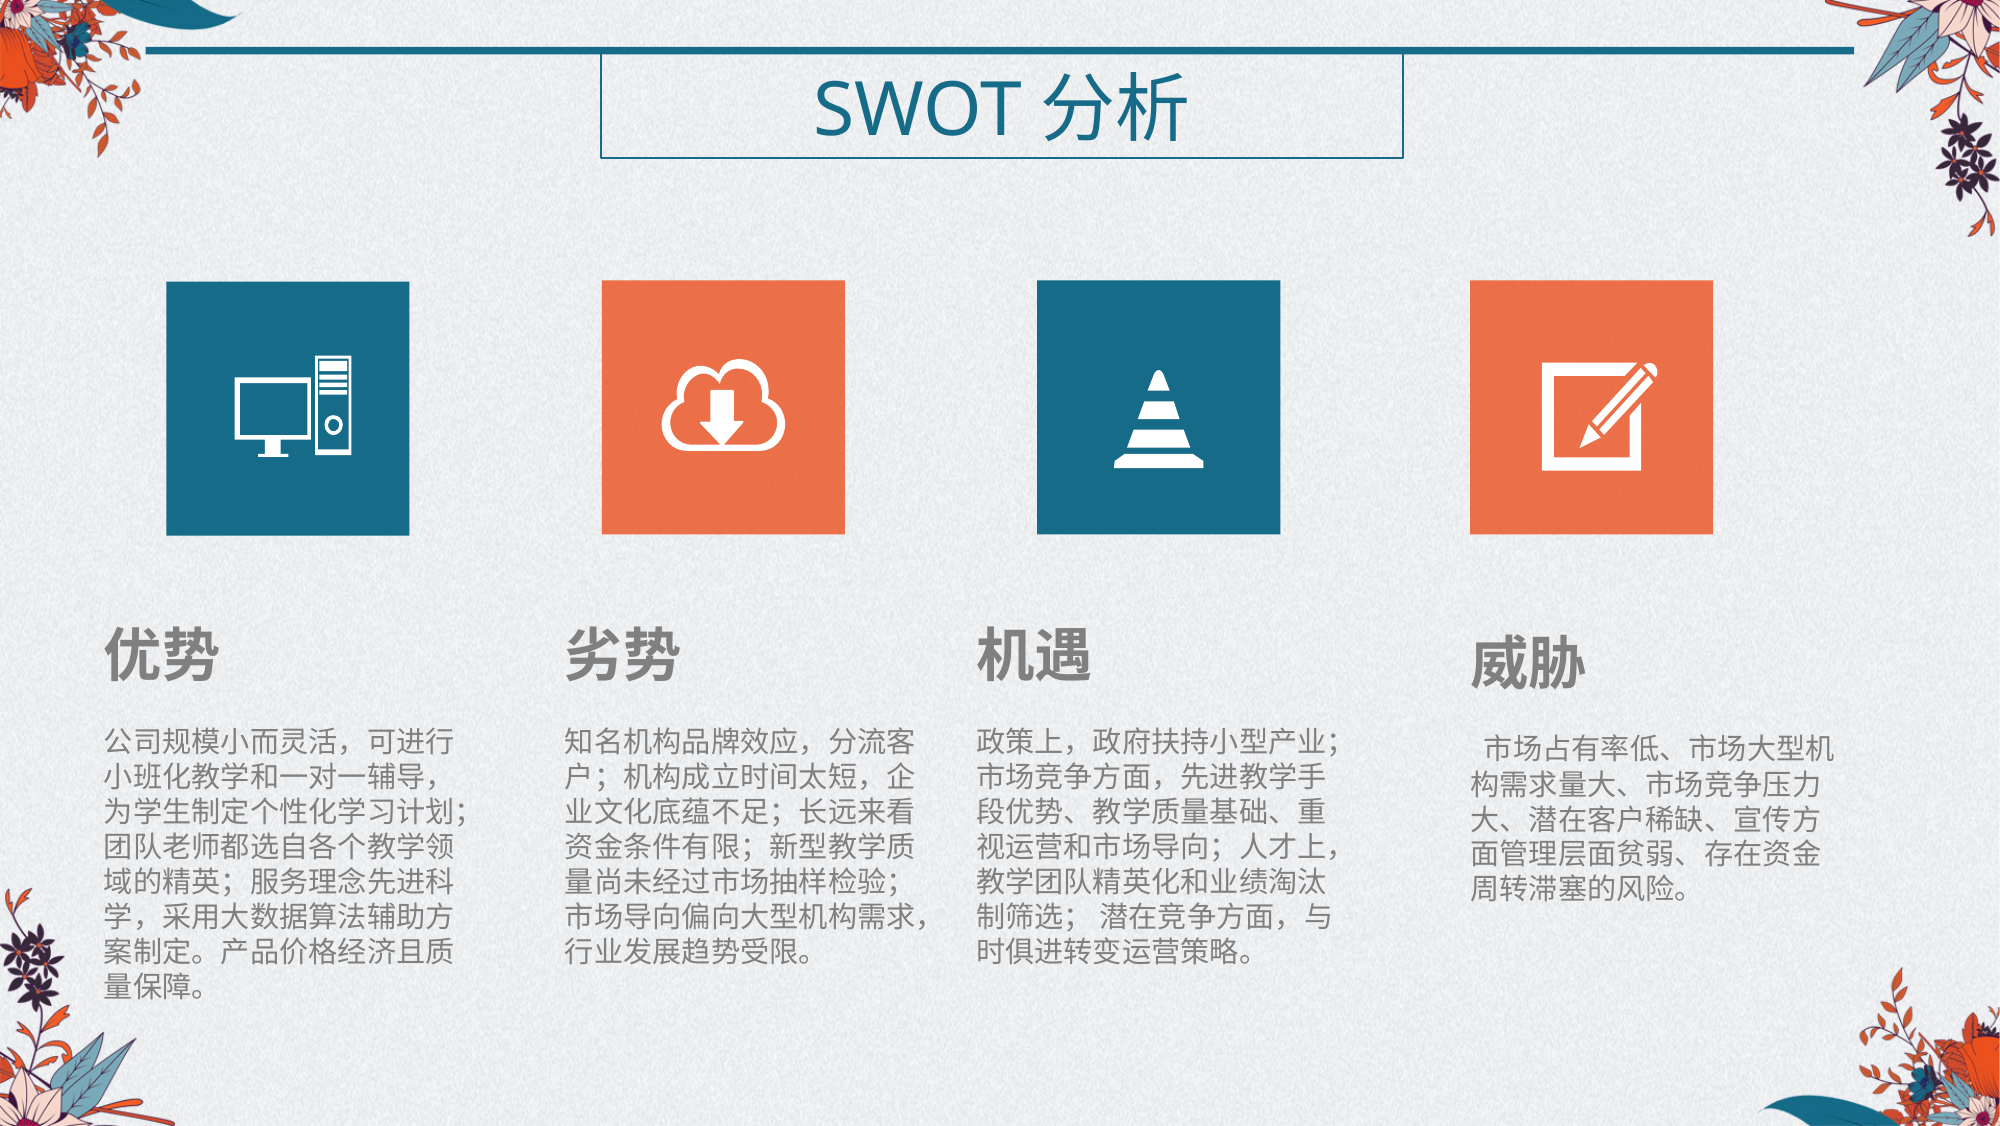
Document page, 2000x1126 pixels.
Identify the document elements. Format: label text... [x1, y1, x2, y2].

text_box 优势 公司规模小而灵活，可进行小班化教学和一对一辅导，为学生制定个性化学习计划；团队老师都选自各个教学领域的精英；服务理念先进科学，采用大数据算法辅助方案制定。产品价格经济且质量保障。 [96, 614, 480, 1042]
text_box [661, 359, 786, 451]
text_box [145, 46, 1855, 160]
text_box [601, 279, 846, 535]
text_box [1147, 370, 1170, 391]
text_box [1113, 453, 1204, 469]
text_box 机遇 政策上，政府扶持小型产业；市场竞争方面，先进教学手段优势、教学质量基础、重视运营和市场导向；人才上，教学团队精英化和业绩淘汰制筛选； 潜在竞争方面，与时俱进转变运营策略。 [968, 614, 1349, 1007]
text_box [1469, 279, 1714, 535]
picture [0, 0, 2000, 1126]
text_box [234, 355, 352, 457]
text_box [1127, 429, 1191, 448]
text_box 威胁 市场占有率低、市场大型机构需求量大、市场竞争压力大、潜在客户稀缺、宣传方面管理层面贫弱、存在资金周转滞塞的风险。 [1462, 622, 1844, 945]
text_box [1541, 360, 1661, 471]
text_box [1036, 279, 1281, 535]
text_box 劣势 知名机构品牌效应，分流客户；机构成立时间太短，企业文化底蕴不足；长远来看资金条件有限；新型教学质量尚未经过市场抽样检验；市场导向偏向大型机构需求，行业发展趋势受限。 [557, 614, 938, 1007]
text_box [165, 281, 410, 537]
text_box [1137, 401, 1180, 420]
